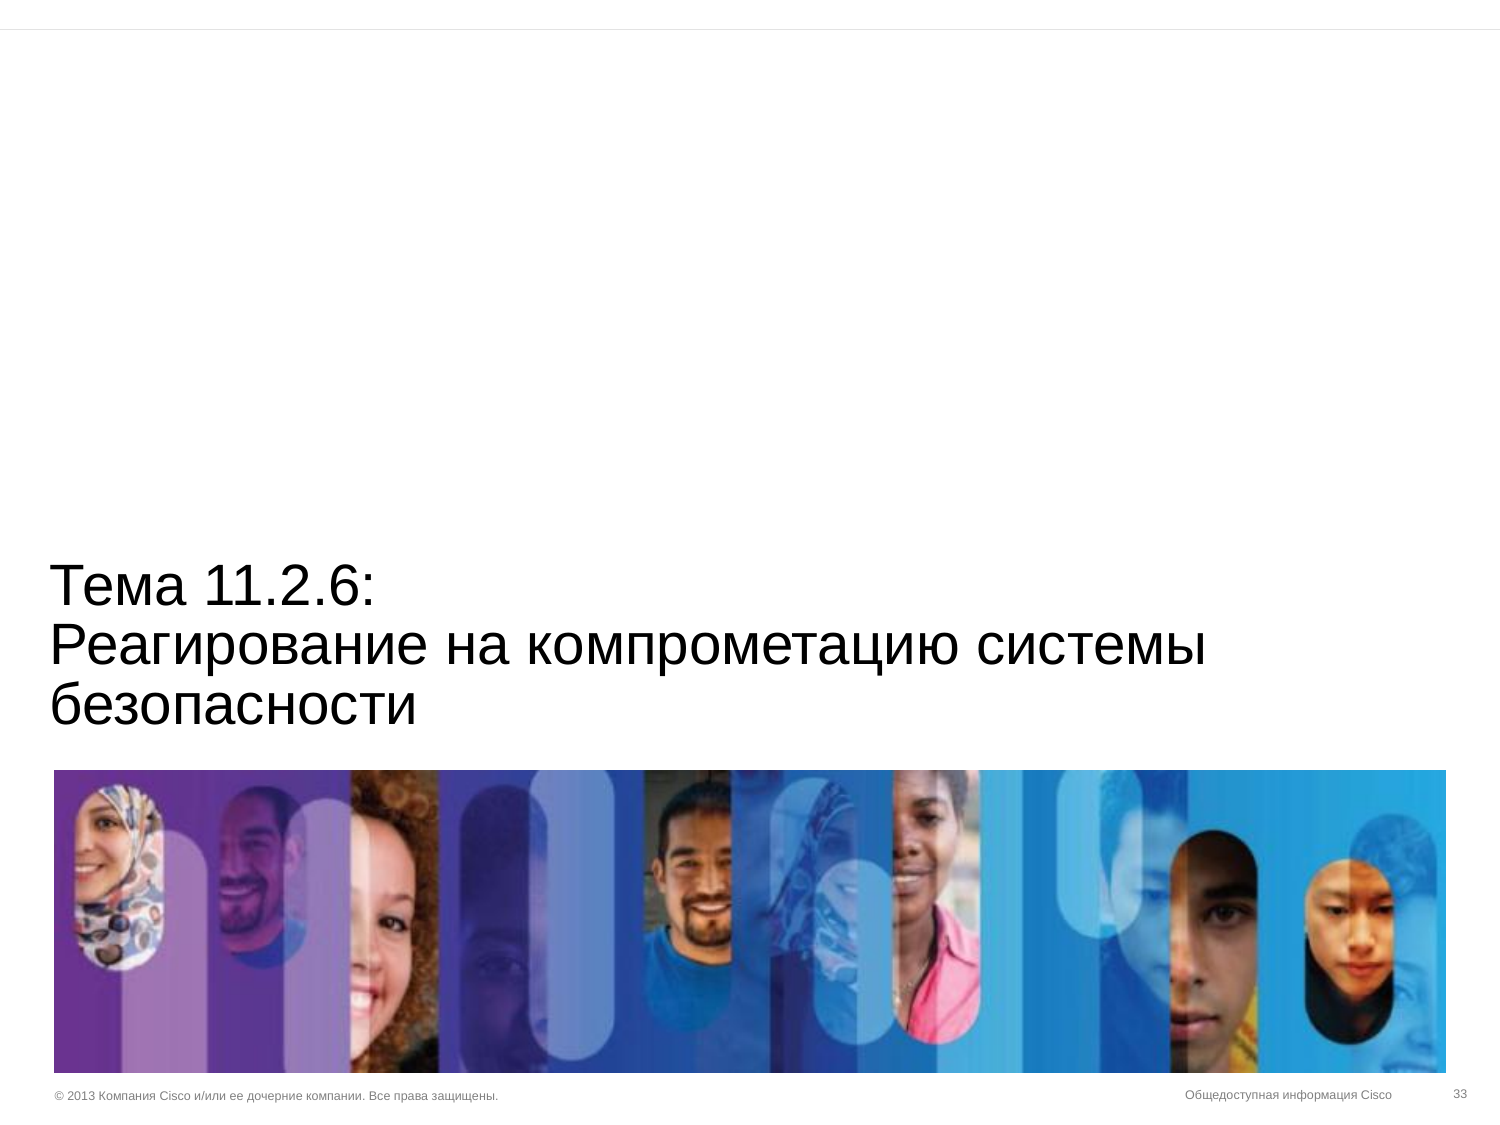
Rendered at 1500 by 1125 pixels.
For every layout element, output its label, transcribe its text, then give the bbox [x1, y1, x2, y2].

picture [54, 770, 1446, 1073]
title Тема 11.2.6: Реагирование на компрометацию системы безопасности [36, 65, 1439, 744]
